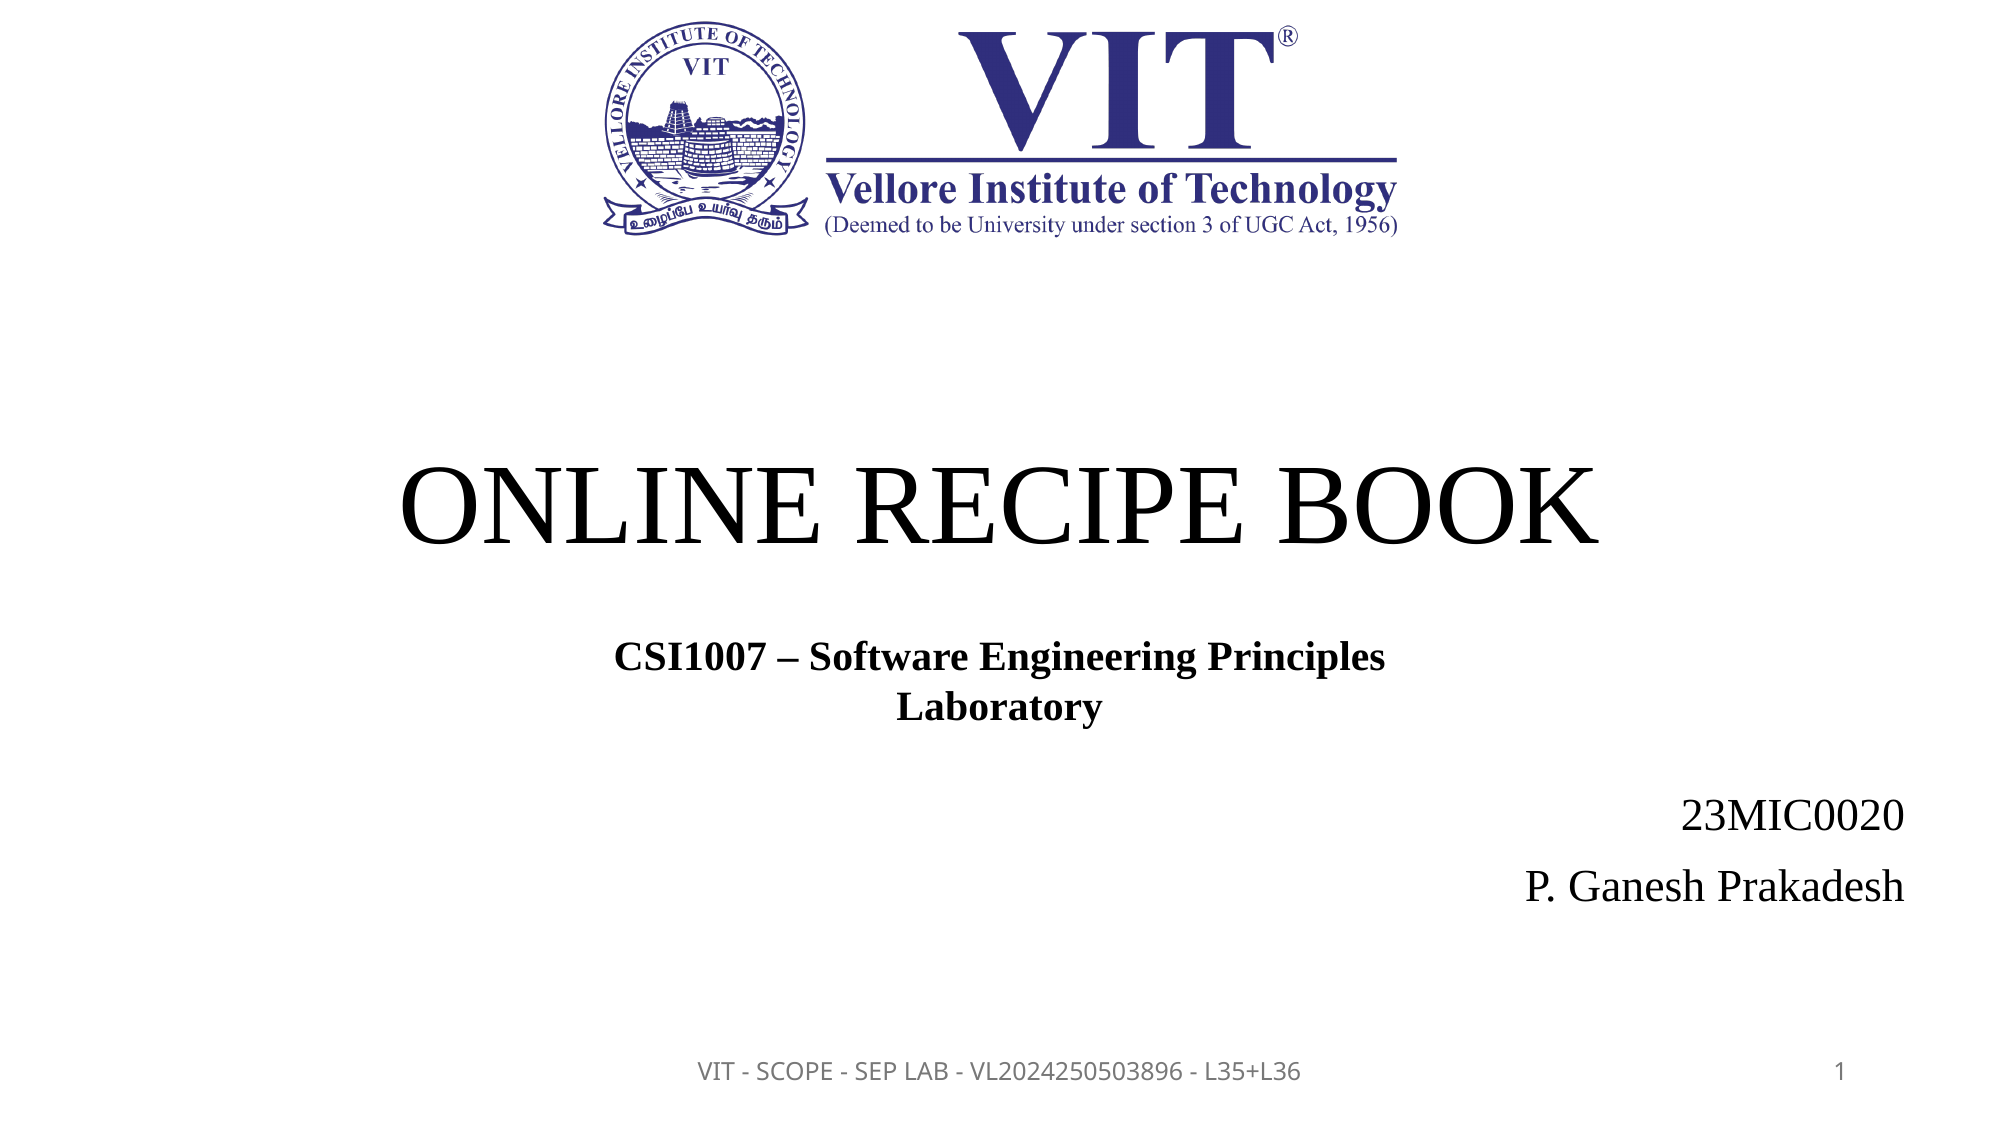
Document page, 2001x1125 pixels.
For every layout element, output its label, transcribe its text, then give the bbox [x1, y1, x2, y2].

picture [603, 17, 1397, 239]
title ONLINE RECIPE BOOK [249, 277, 1750, 576]
subtitle 23MIC0020 P. Ganesh Prakadesh [1083, 783, 1921, 1056]
slide_number 1 [1412, 1042, 1863, 1103]
footer VIT - SCOPE - SEP LAB - VL2024250503896 - L35+L36 [662, 1042, 1338, 1103]
text_box CSI1007 – Software Engineering Principles Laboratory [558, 621, 1442, 782]
